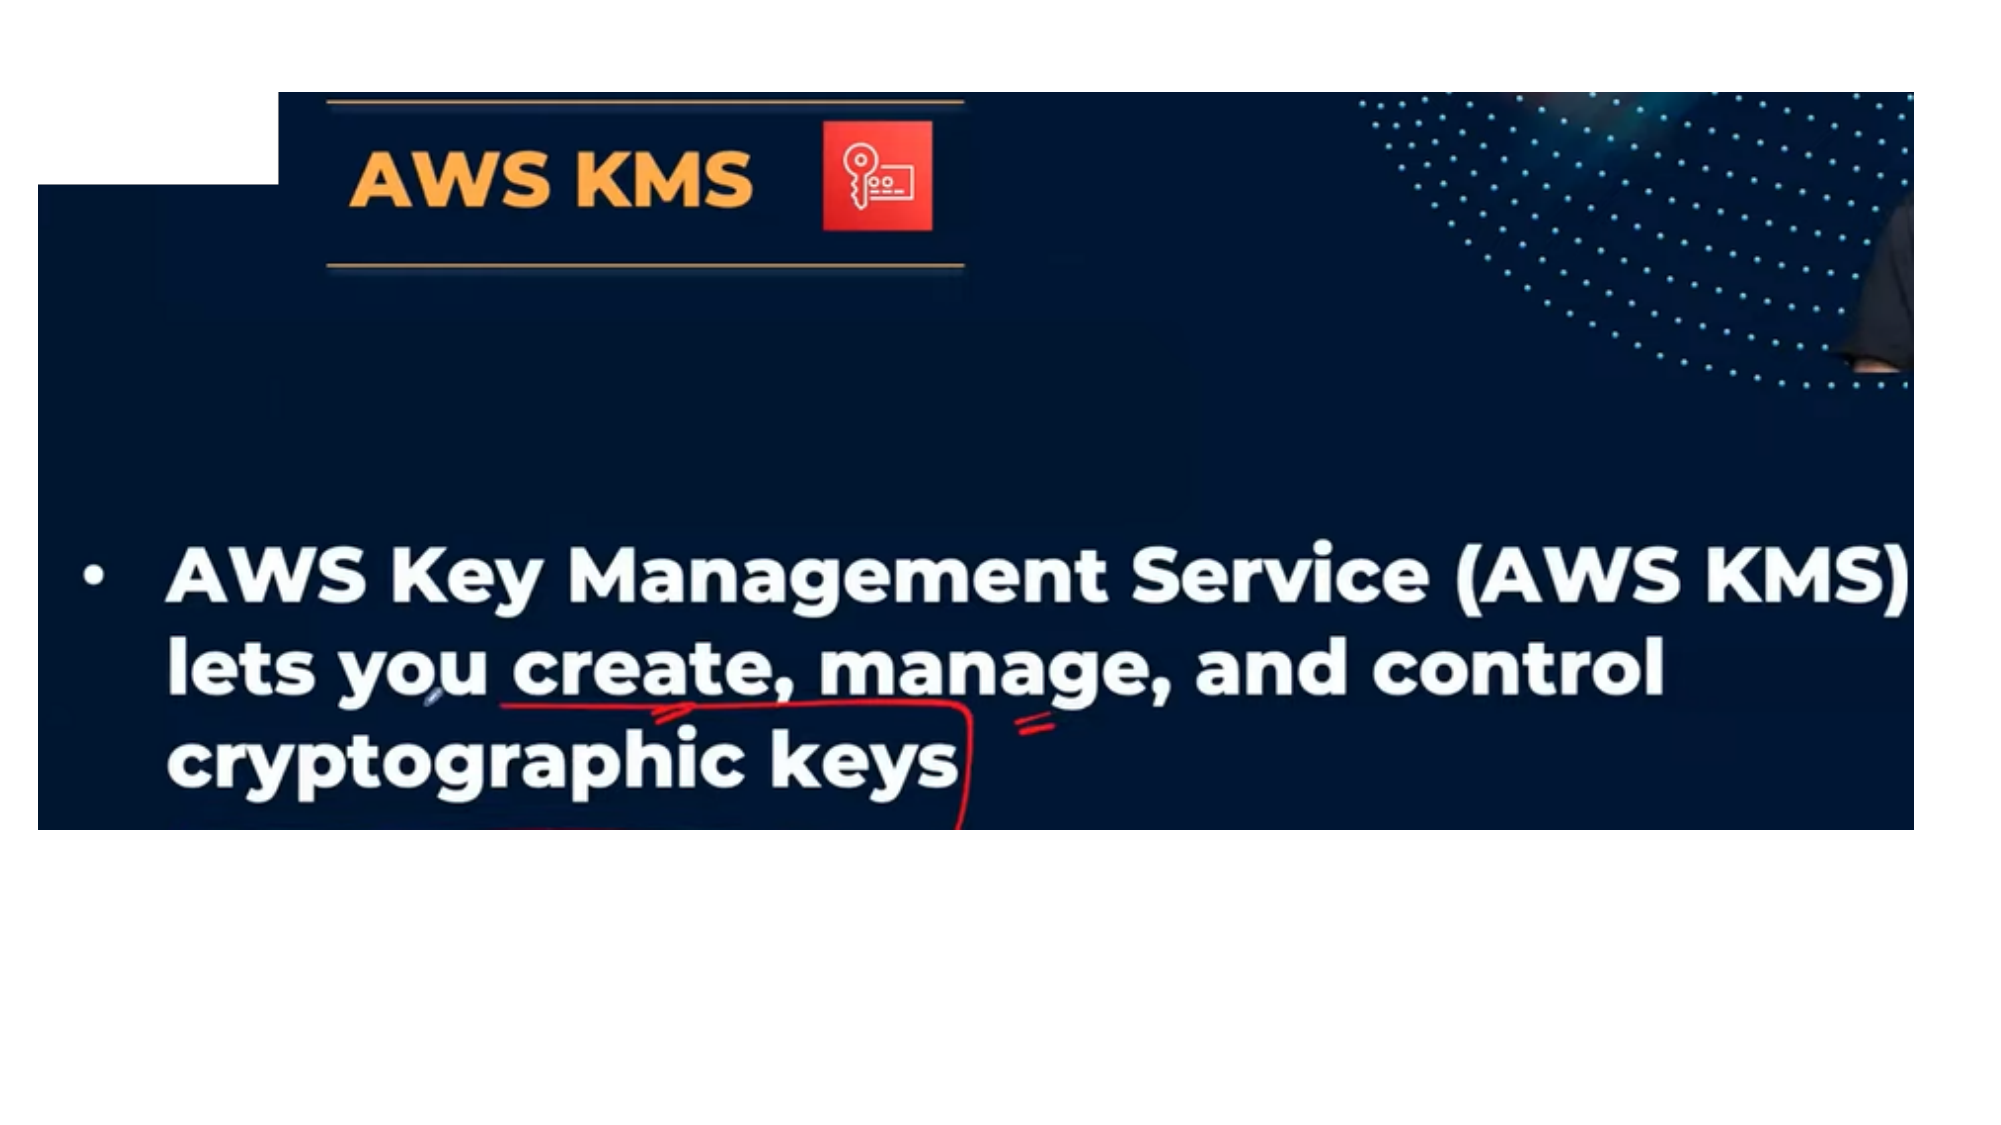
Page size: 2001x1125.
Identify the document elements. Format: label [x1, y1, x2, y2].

picture [37, 92, 1915, 830]
